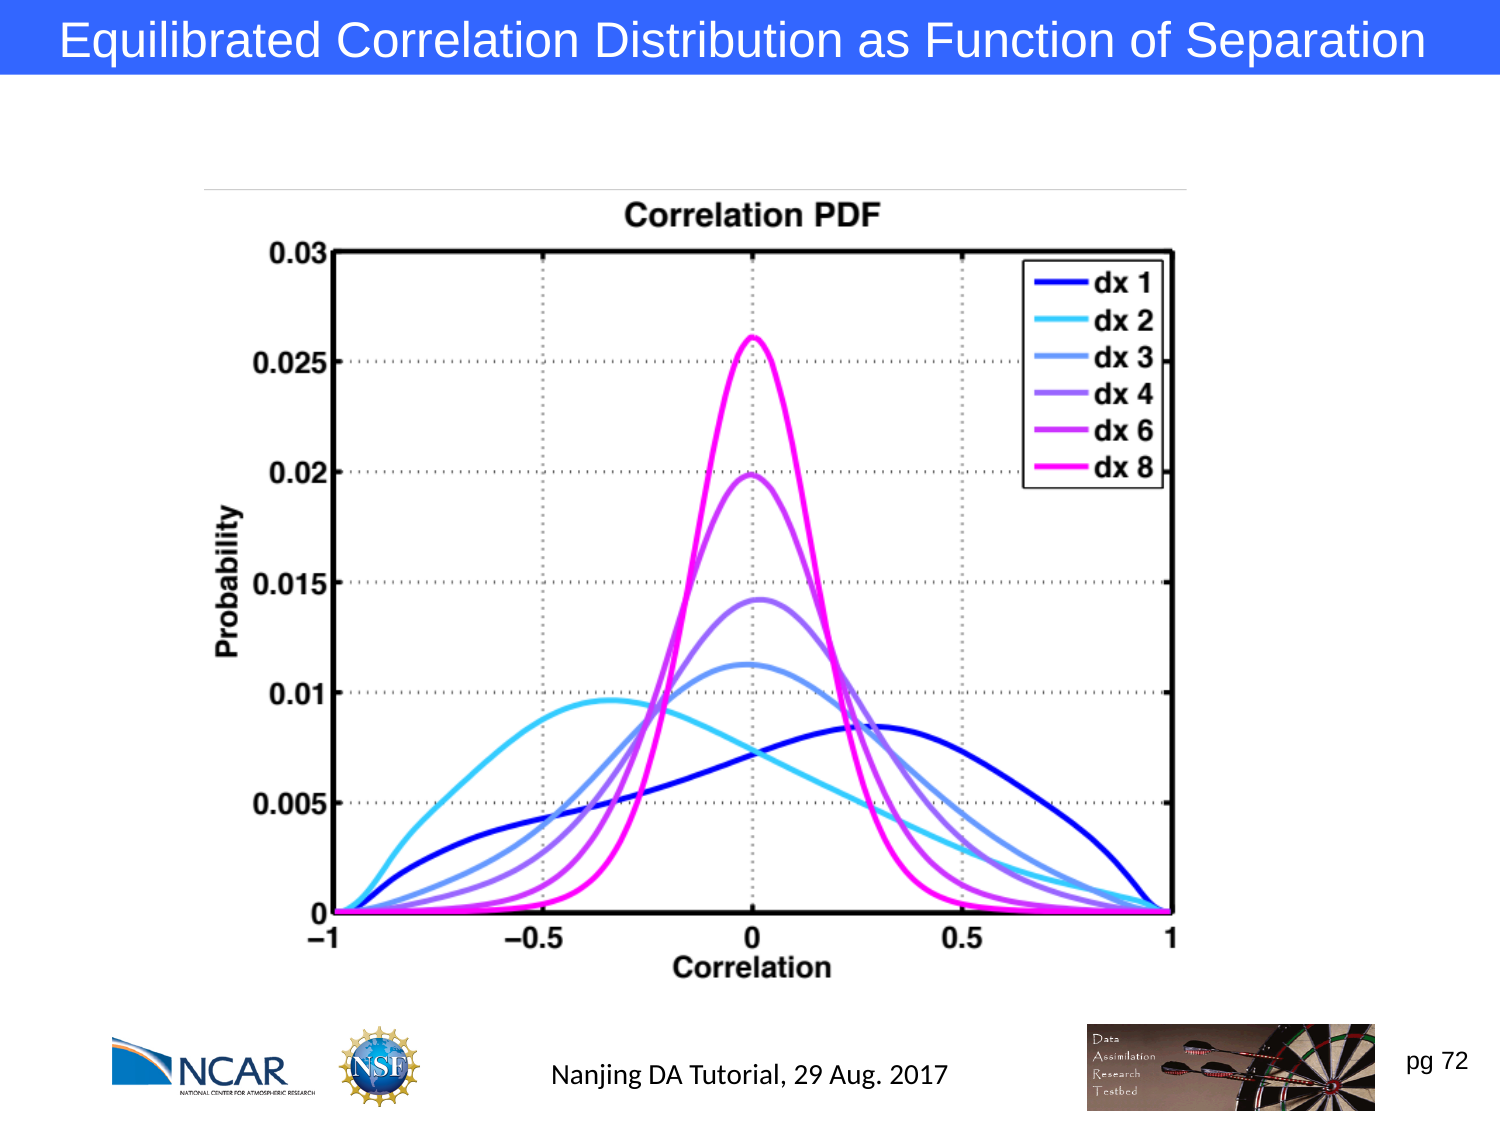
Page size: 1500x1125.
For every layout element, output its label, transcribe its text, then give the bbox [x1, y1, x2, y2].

footer Nanjing DA Tutorial, 29 Aug. 2017 [512, 1042, 988, 1103]
text_box Equilibrated Correlation Distribution as Function of Separation [0, 0, 1500, 75]
picture [203, 182, 1187, 988]
picture [1087, 1024, 1375, 1111]
picture [337, 1024, 421, 1108]
picture [112, 1037, 315, 1095]
